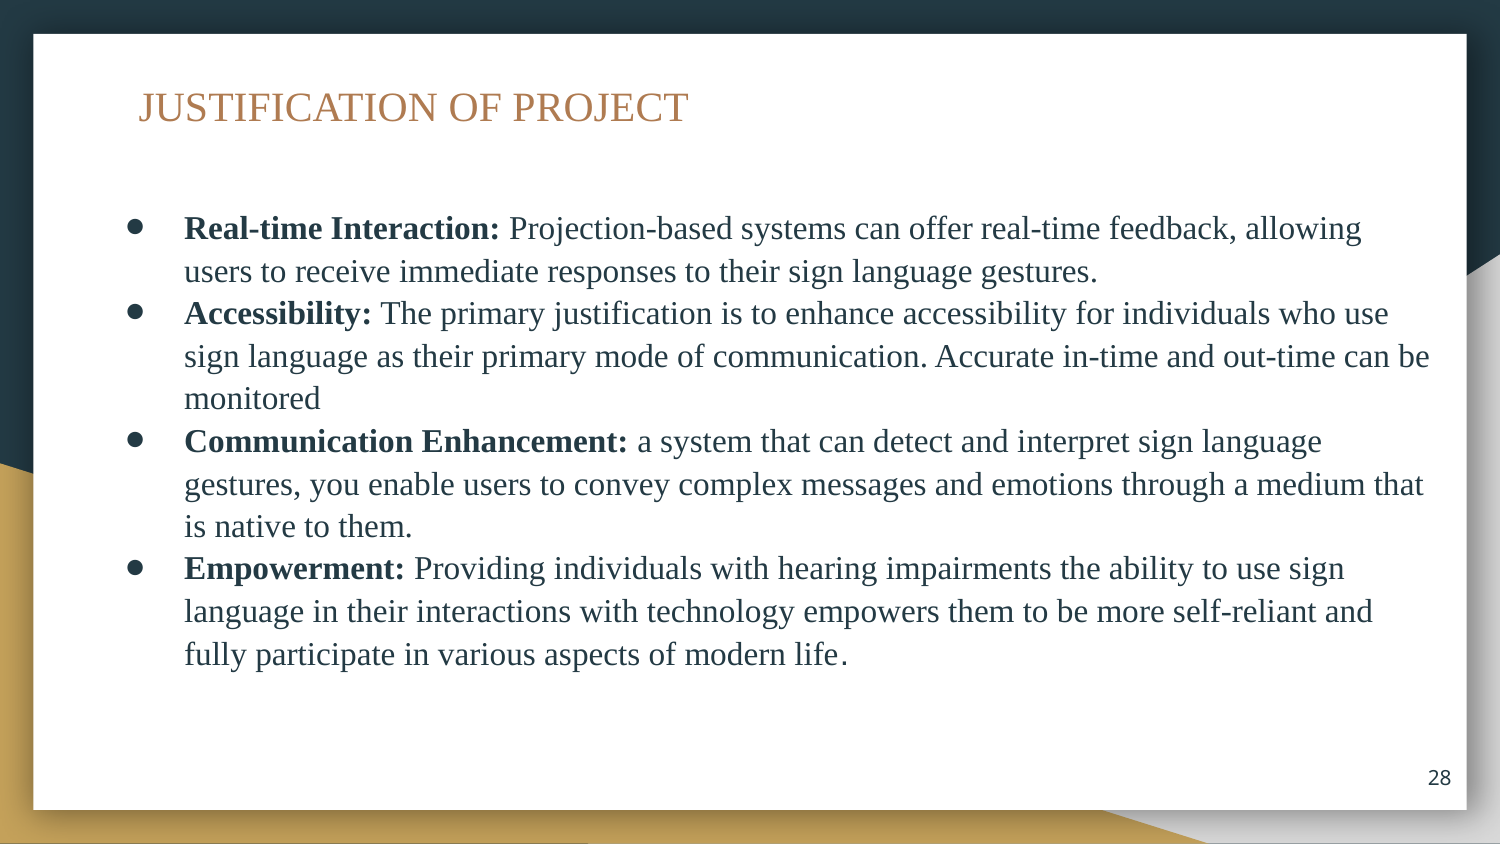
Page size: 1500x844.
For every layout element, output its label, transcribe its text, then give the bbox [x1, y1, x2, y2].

slide_number 28 [1376, 745, 1467, 810]
title JUSTIFICATION OF PROJECT [123, 69, 1355, 189]
list Real-time Interaction: Projection-based systems can offer real-time feedback, allowing users to receive immediate responses to their sign language gestures. Accessibility: The primary justification is to enhance accessibility for individuals who use sign language as their primary mode of communication. Accurate in-time and out-time can be monitored Communication Enhancement: a system that can detect and interpret sign language gestures, you enable users to convey complex messages and emotions through a medium that is native to them. Empowerment: Providing individuals with hearing impairments the ability to use sign language in their interactions with technology empowers them to be more self-reliant and fully participate in various aspects of modern life. [94, 189, 1450, 844]
